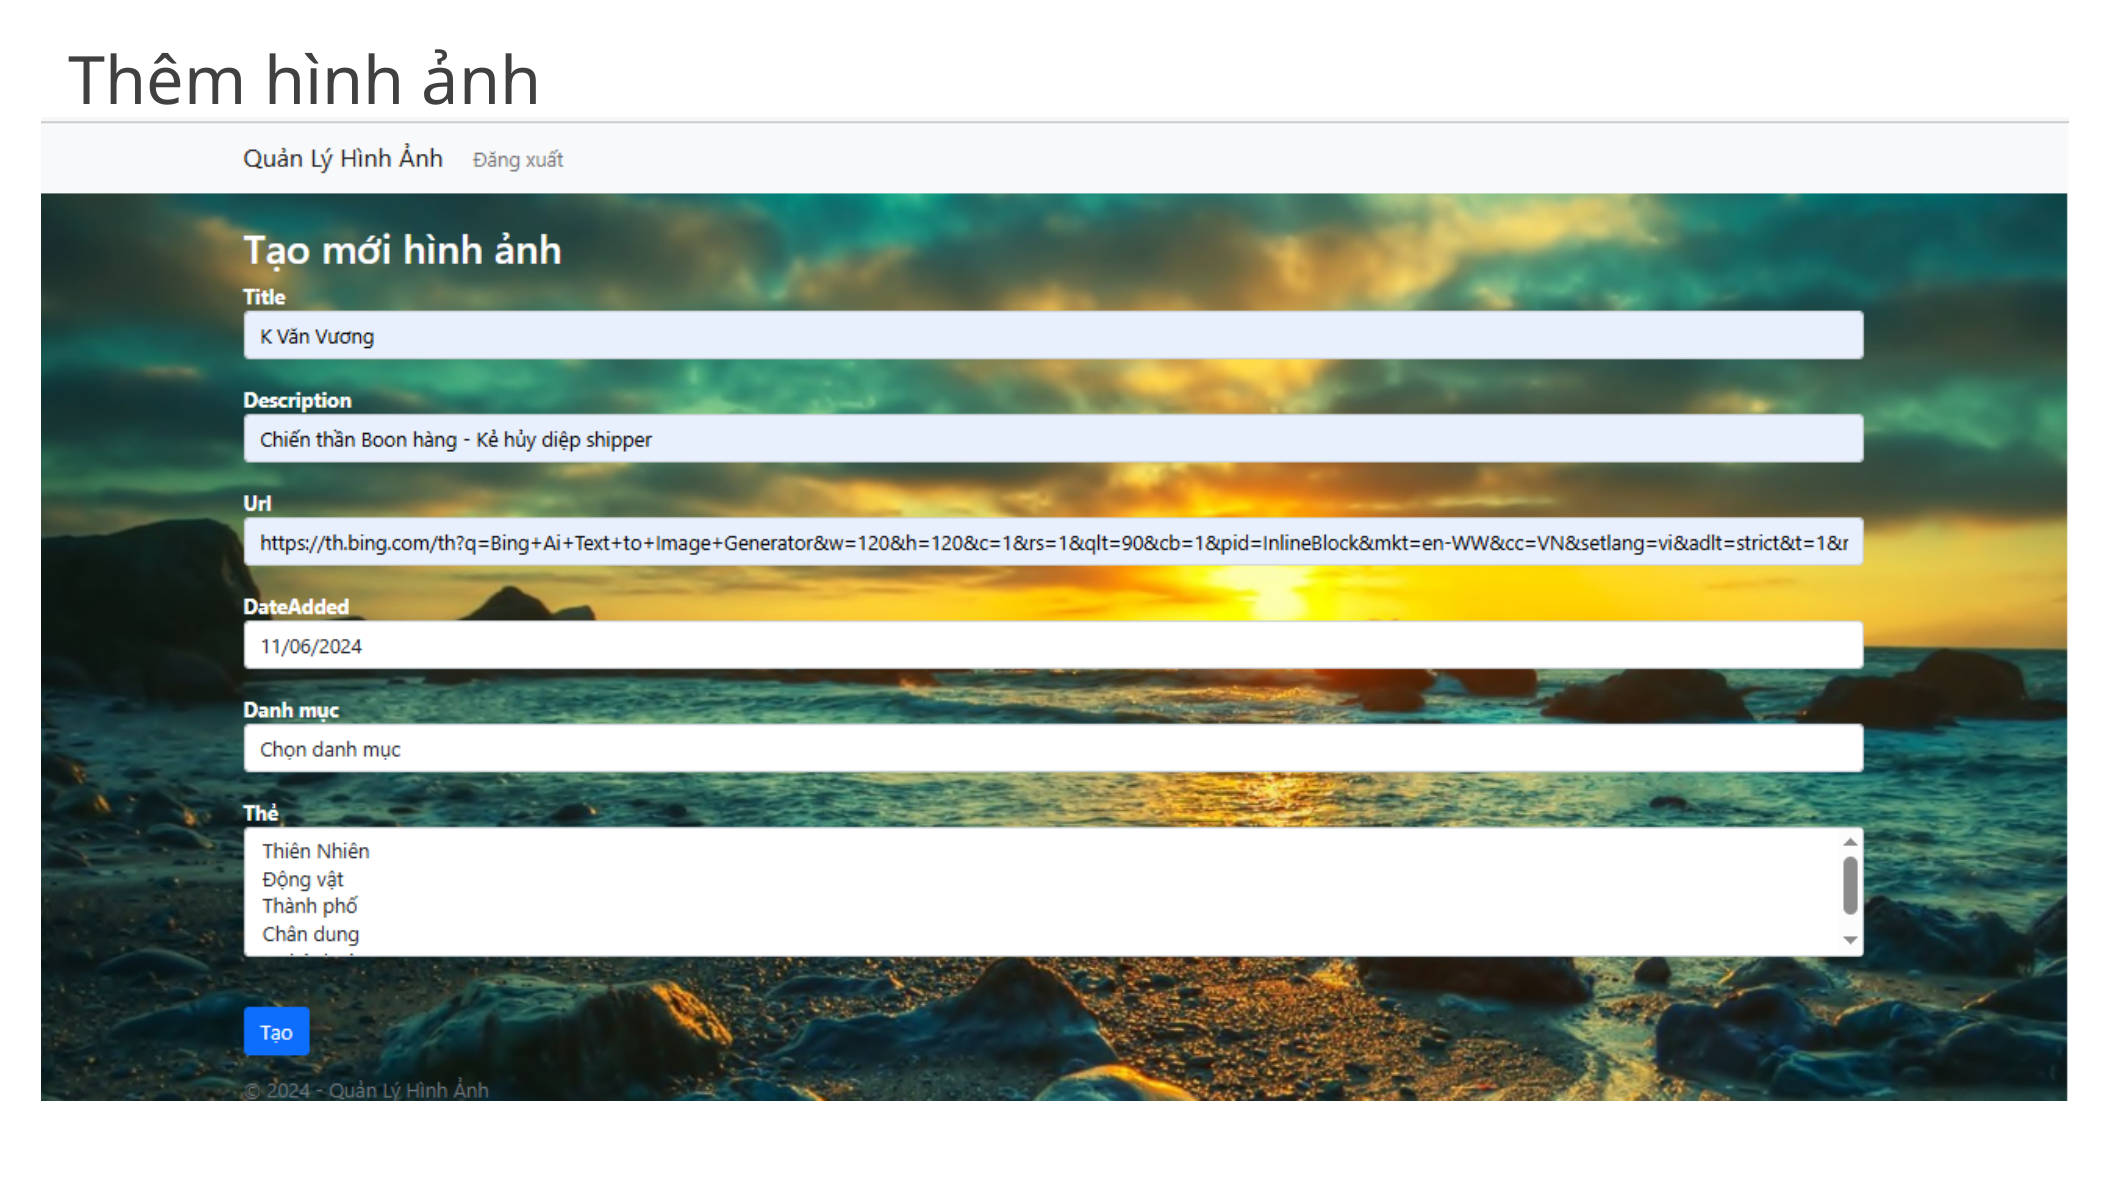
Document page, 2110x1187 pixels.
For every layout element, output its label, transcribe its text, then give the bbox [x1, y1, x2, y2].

text_box Thêm hình ảnh [68, 38, 814, 117]
picture [41, 117, 2069, 1101]
